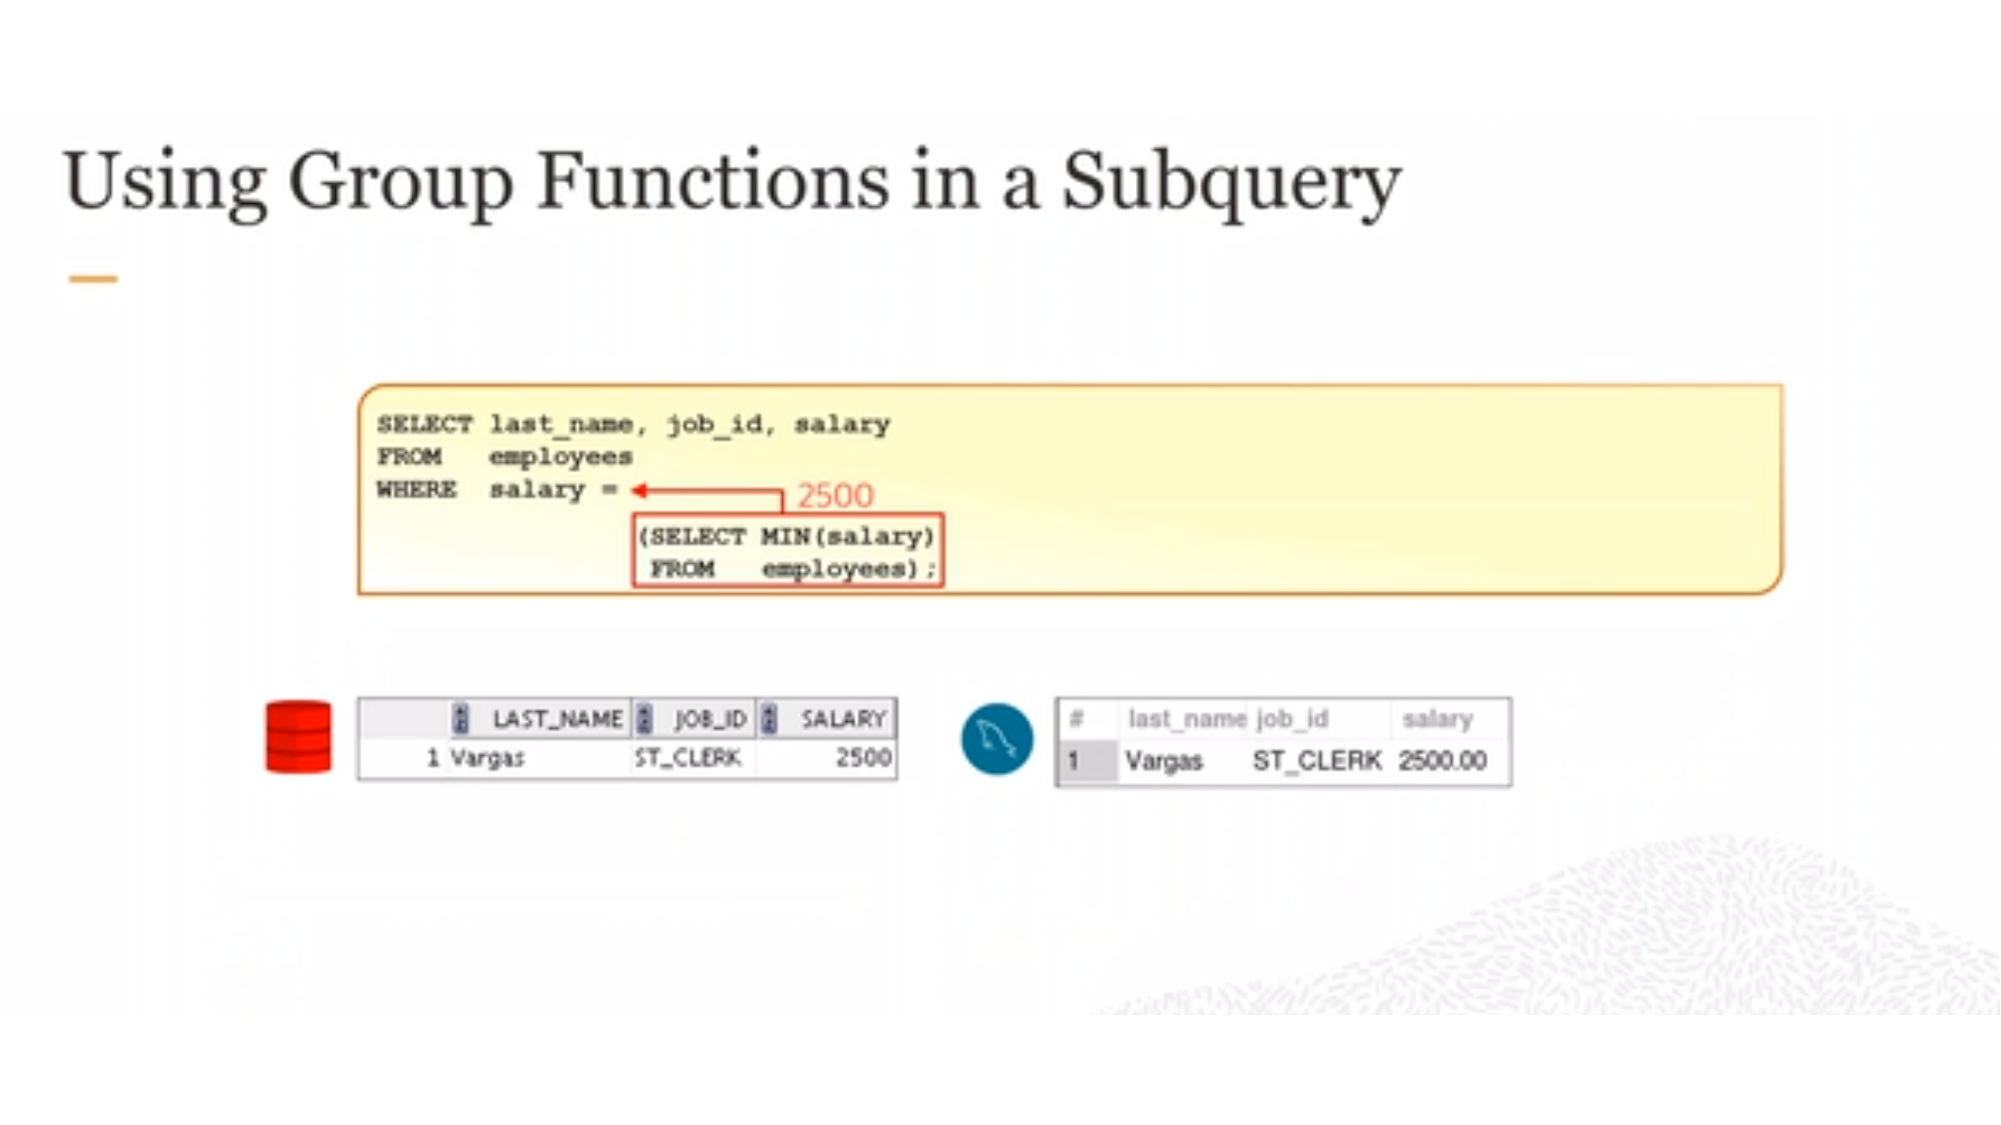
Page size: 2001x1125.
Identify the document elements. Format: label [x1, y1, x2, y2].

picture [0, 110, 2000, 1015]
